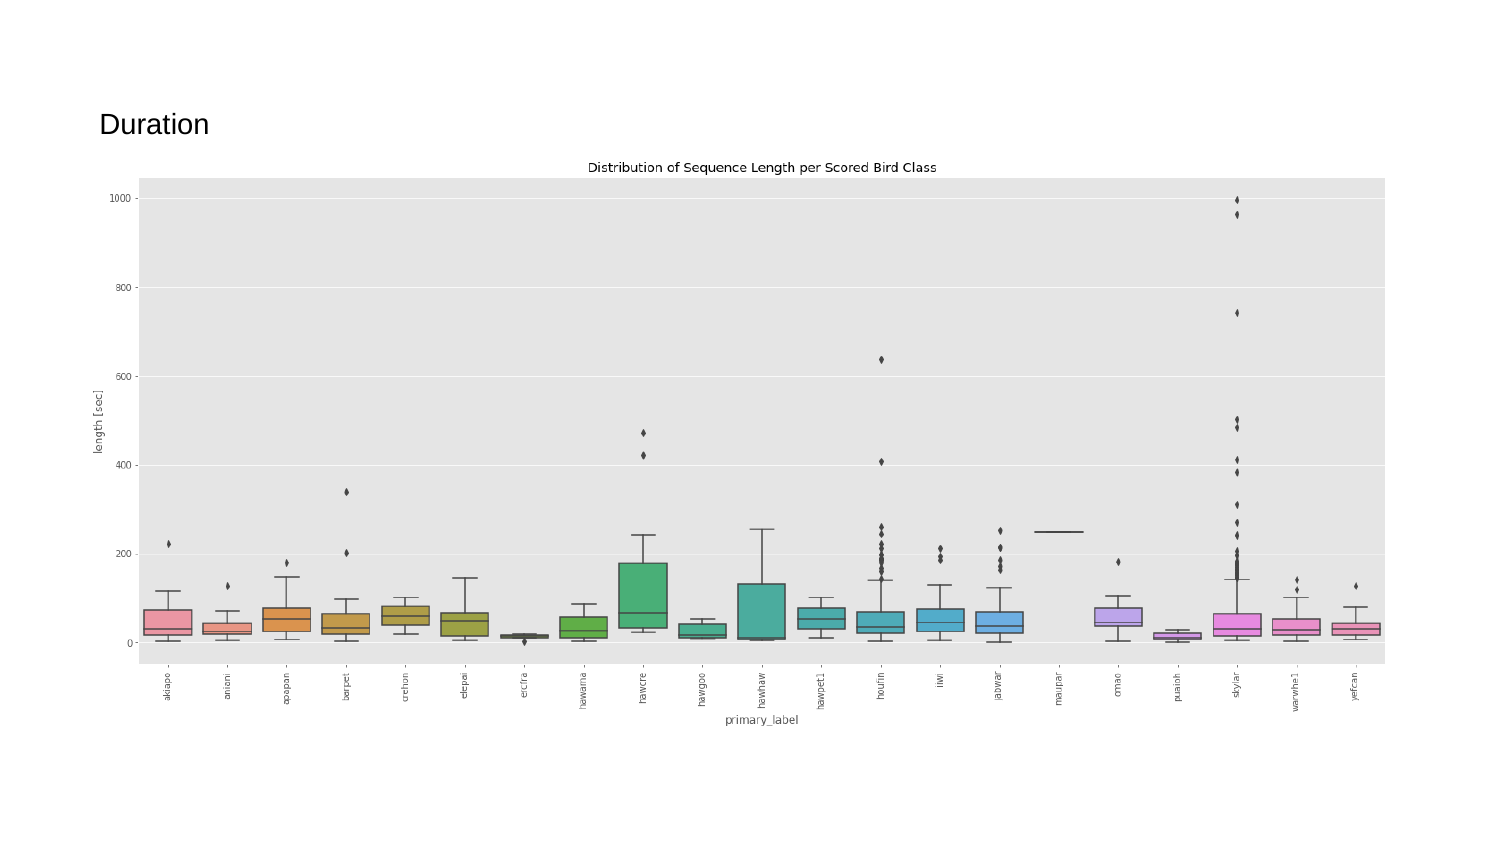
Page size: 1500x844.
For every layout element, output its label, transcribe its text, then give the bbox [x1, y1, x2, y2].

text_box Duration [84, 90, 1034, 150]
picture [83, 151, 1417, 742]
